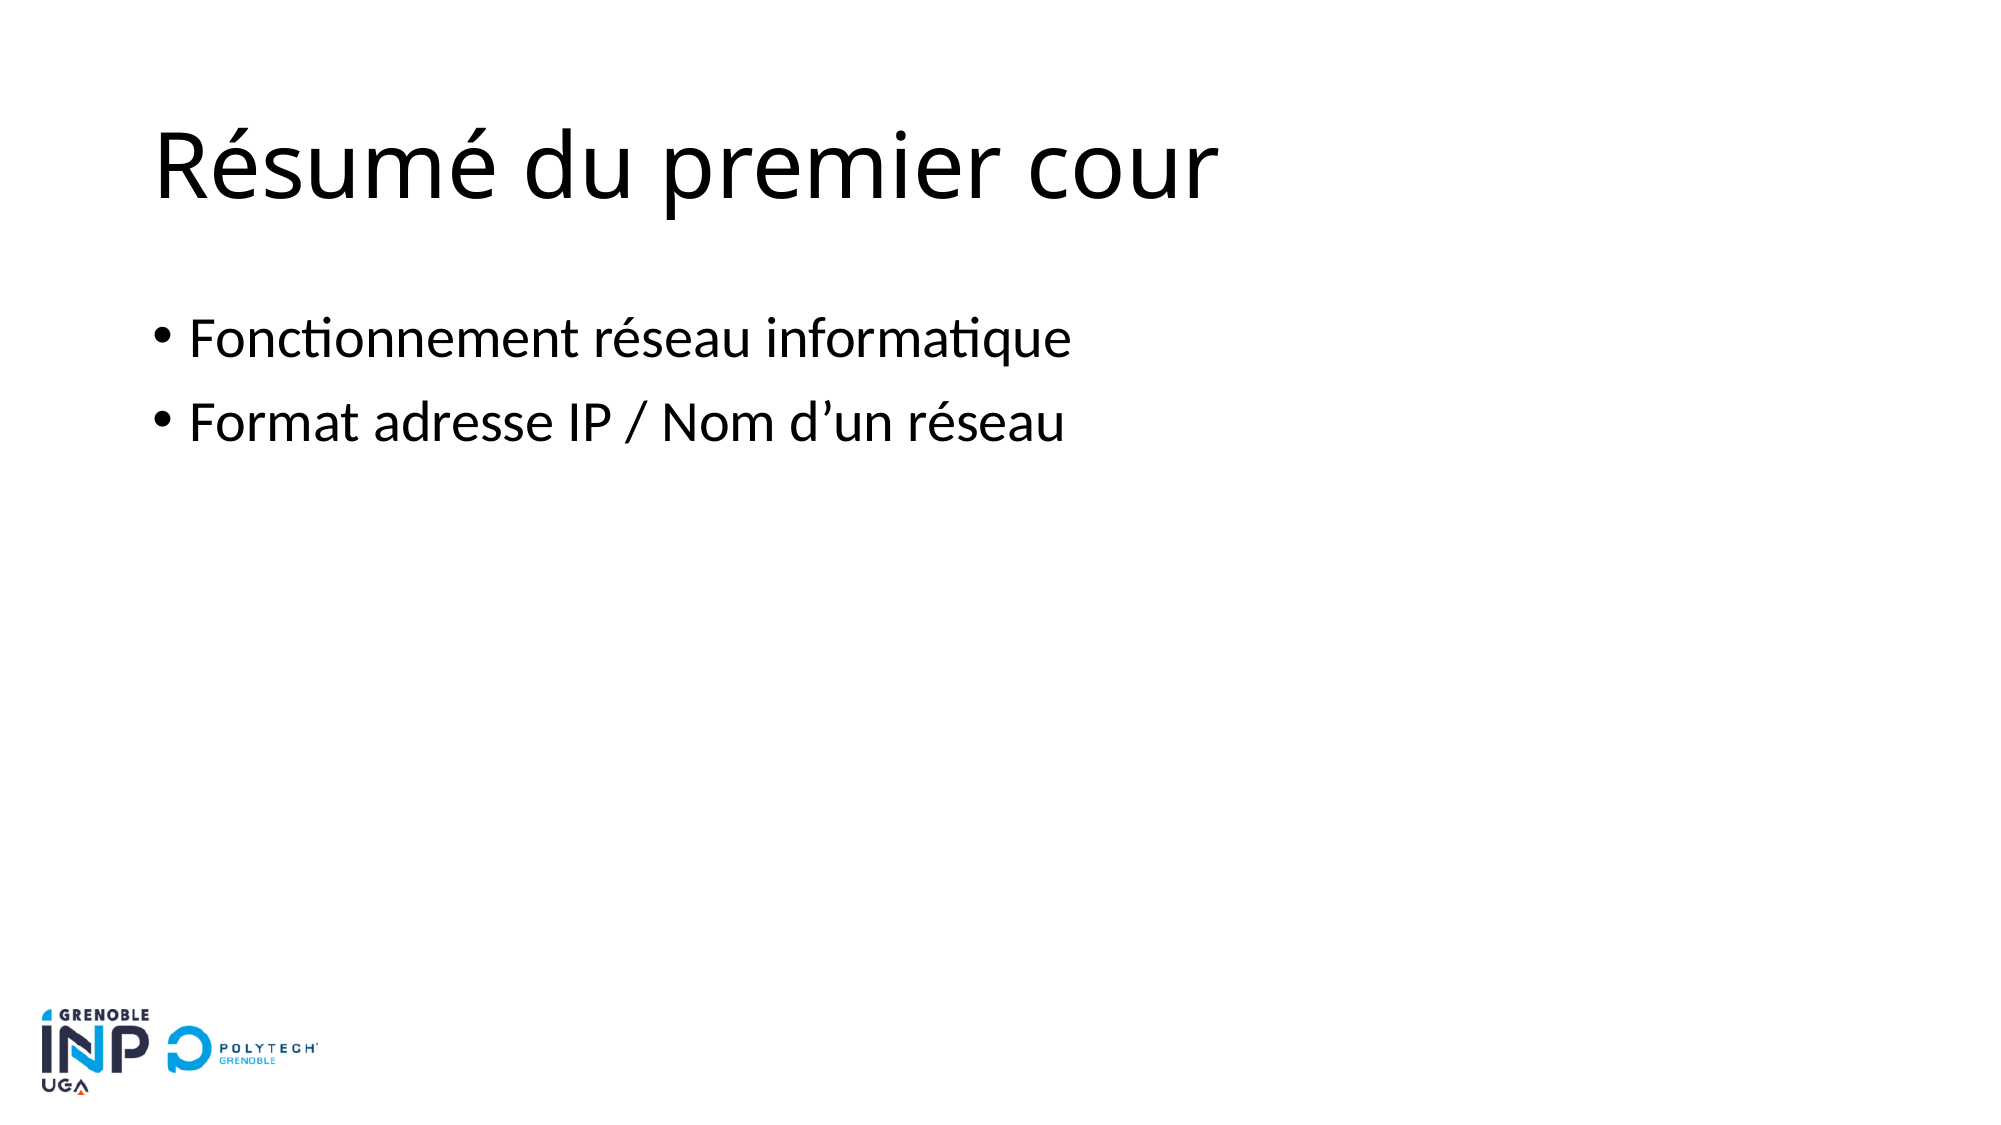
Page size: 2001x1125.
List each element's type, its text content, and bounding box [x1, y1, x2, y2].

title Résumé du premier cour [137, 59, 1863, 278]
picture [42, 1009, 318, 1095]
list Fonctionnement réseau informatique Format adresse IP / Nom d’un réseau [137, 299, 1863, 1014]
